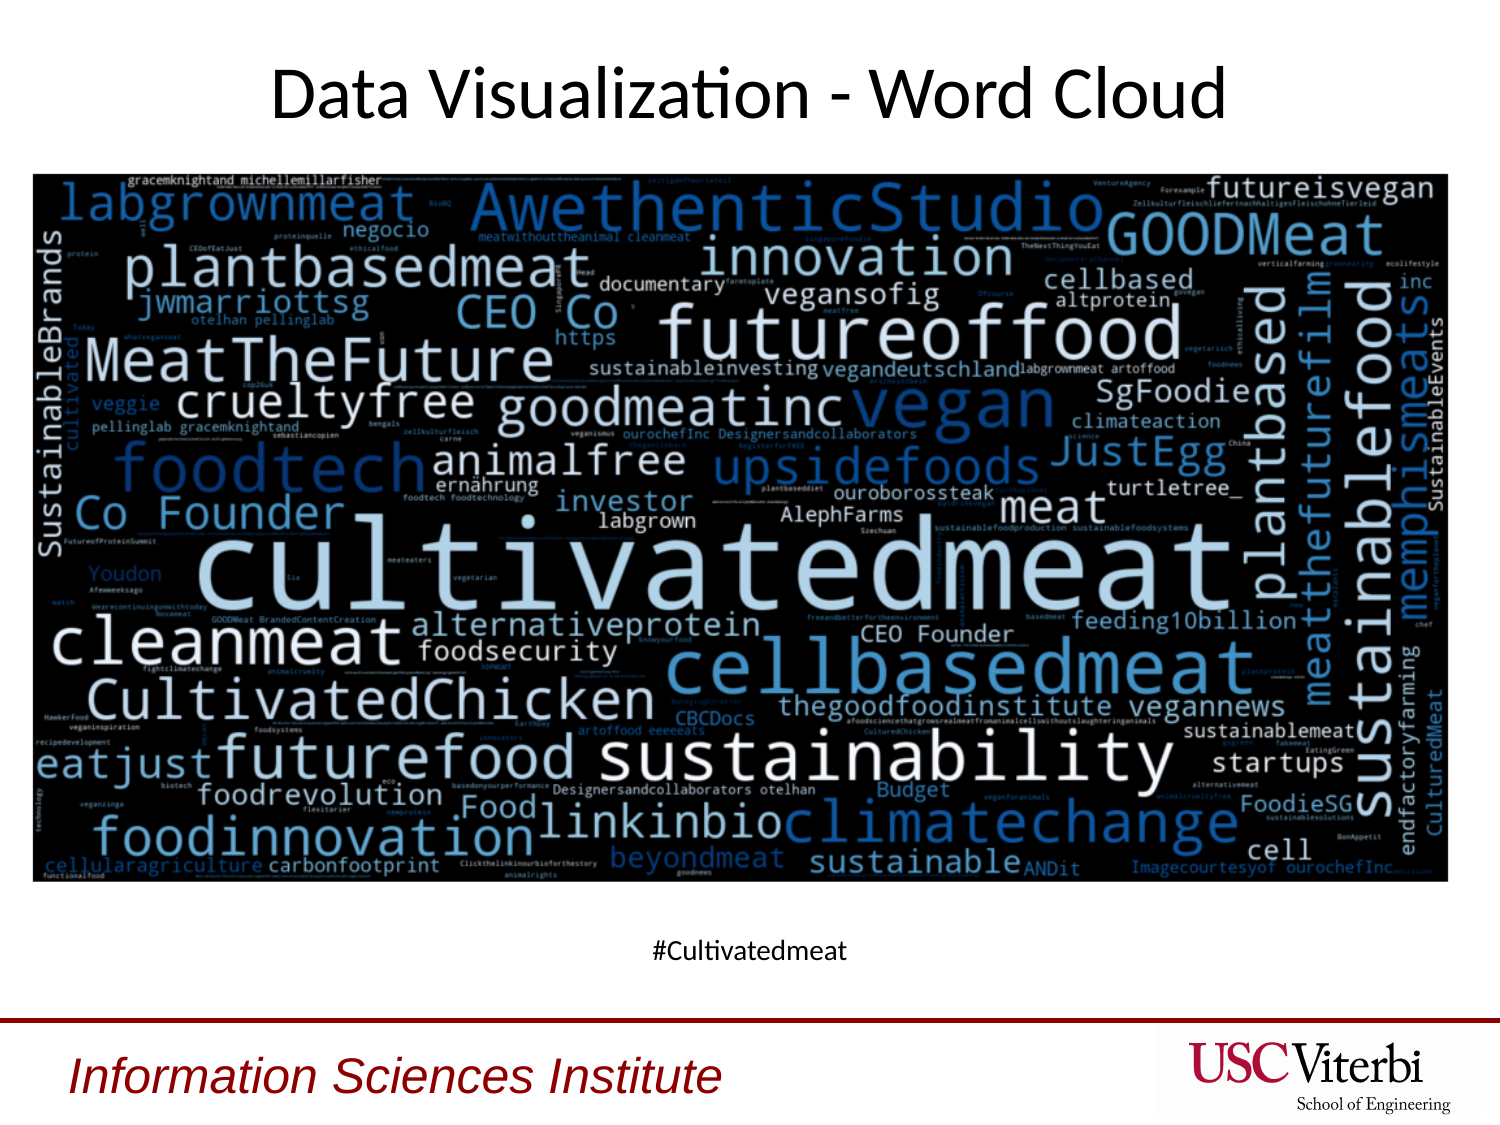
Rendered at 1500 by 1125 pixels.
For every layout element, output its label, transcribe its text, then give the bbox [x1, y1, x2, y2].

picture [24, 165, 1456, 892]
picture [1157, 1023, 1482, 1118]
text_box #Cultivatedmeat [444, 916, 1056, 981]
title Data Visualization - Word Cloud [75, 36, 1425, 141]
